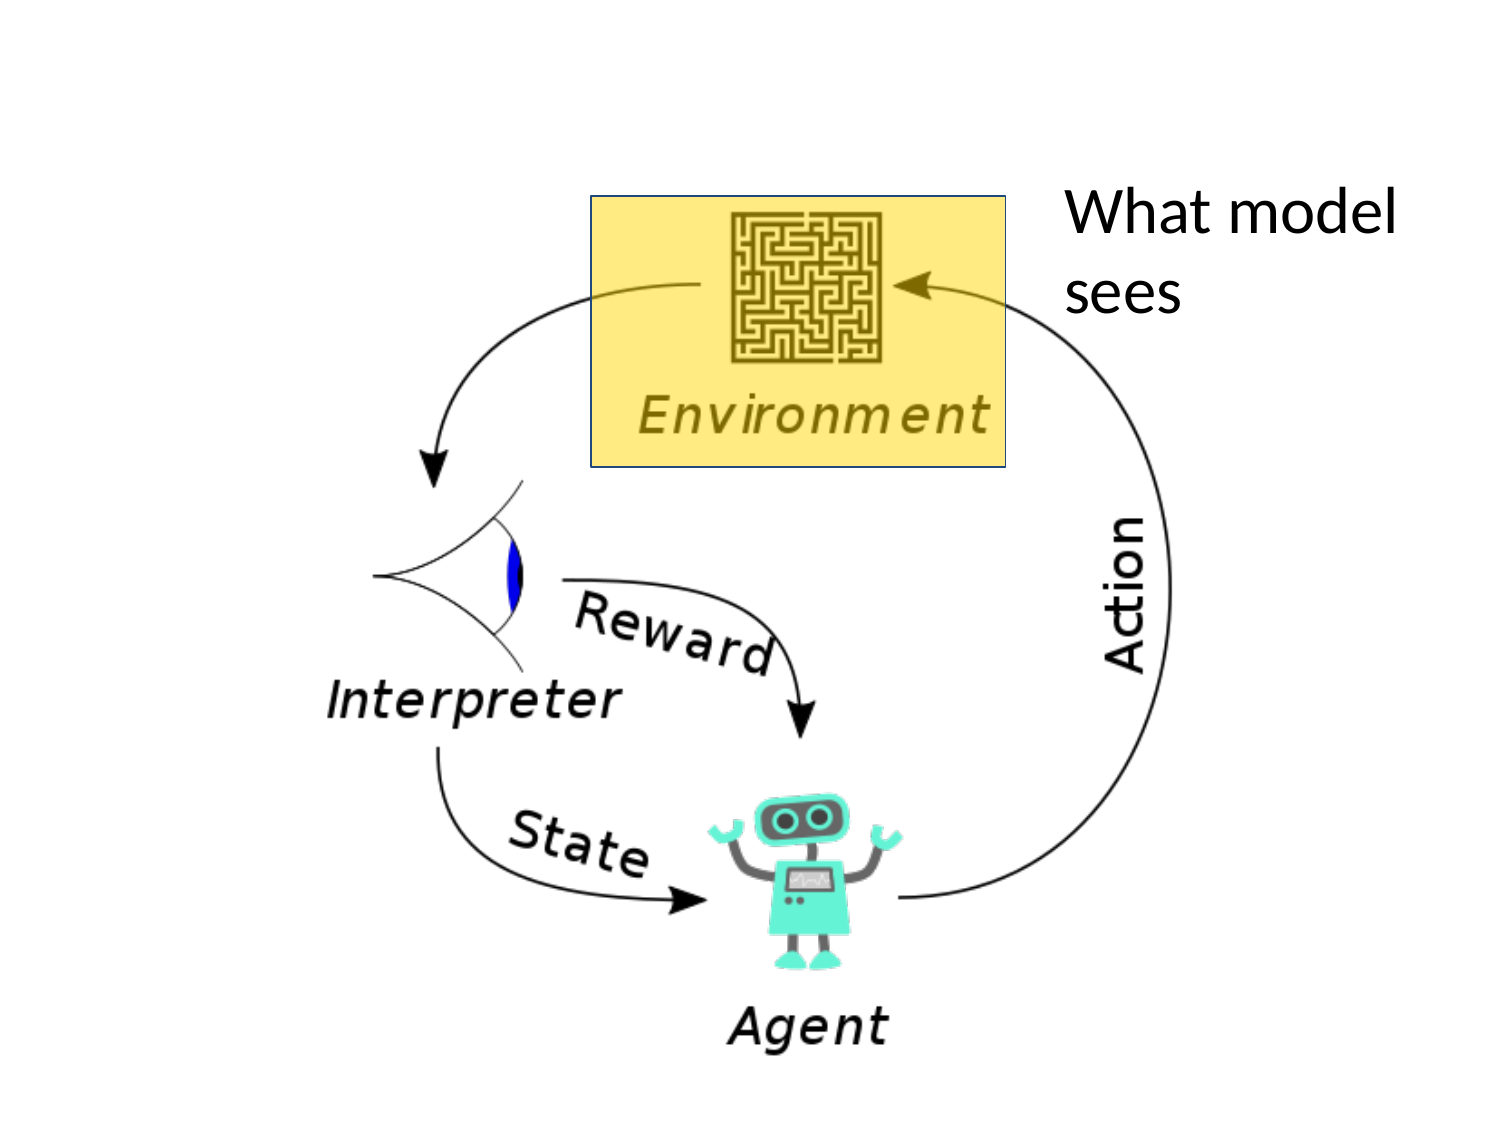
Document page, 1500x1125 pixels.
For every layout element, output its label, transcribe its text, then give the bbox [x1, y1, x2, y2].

picture [296, 195, 1204, 1072]
list What model sees [1049, 159, 1464, 347]
